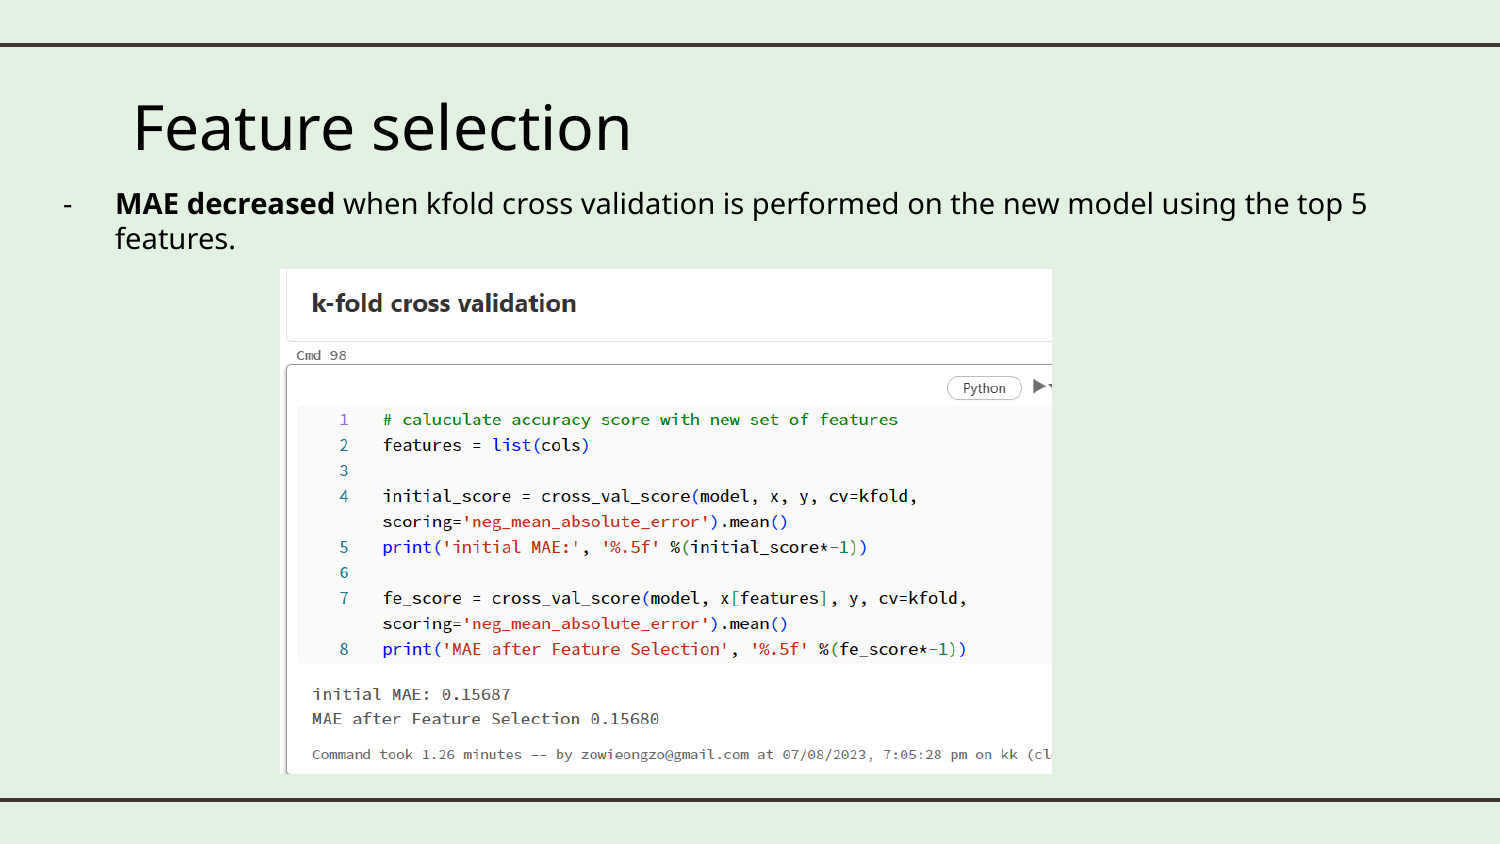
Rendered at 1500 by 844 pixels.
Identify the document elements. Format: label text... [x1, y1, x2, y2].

title Feature selection [116, 72, 1383, 167]
text_box MAE decreased when kfold cross validation is performed on the new model using the top 5 features. [25, 170, 1414, 334]
picture [280, 269, 1052, 774]
